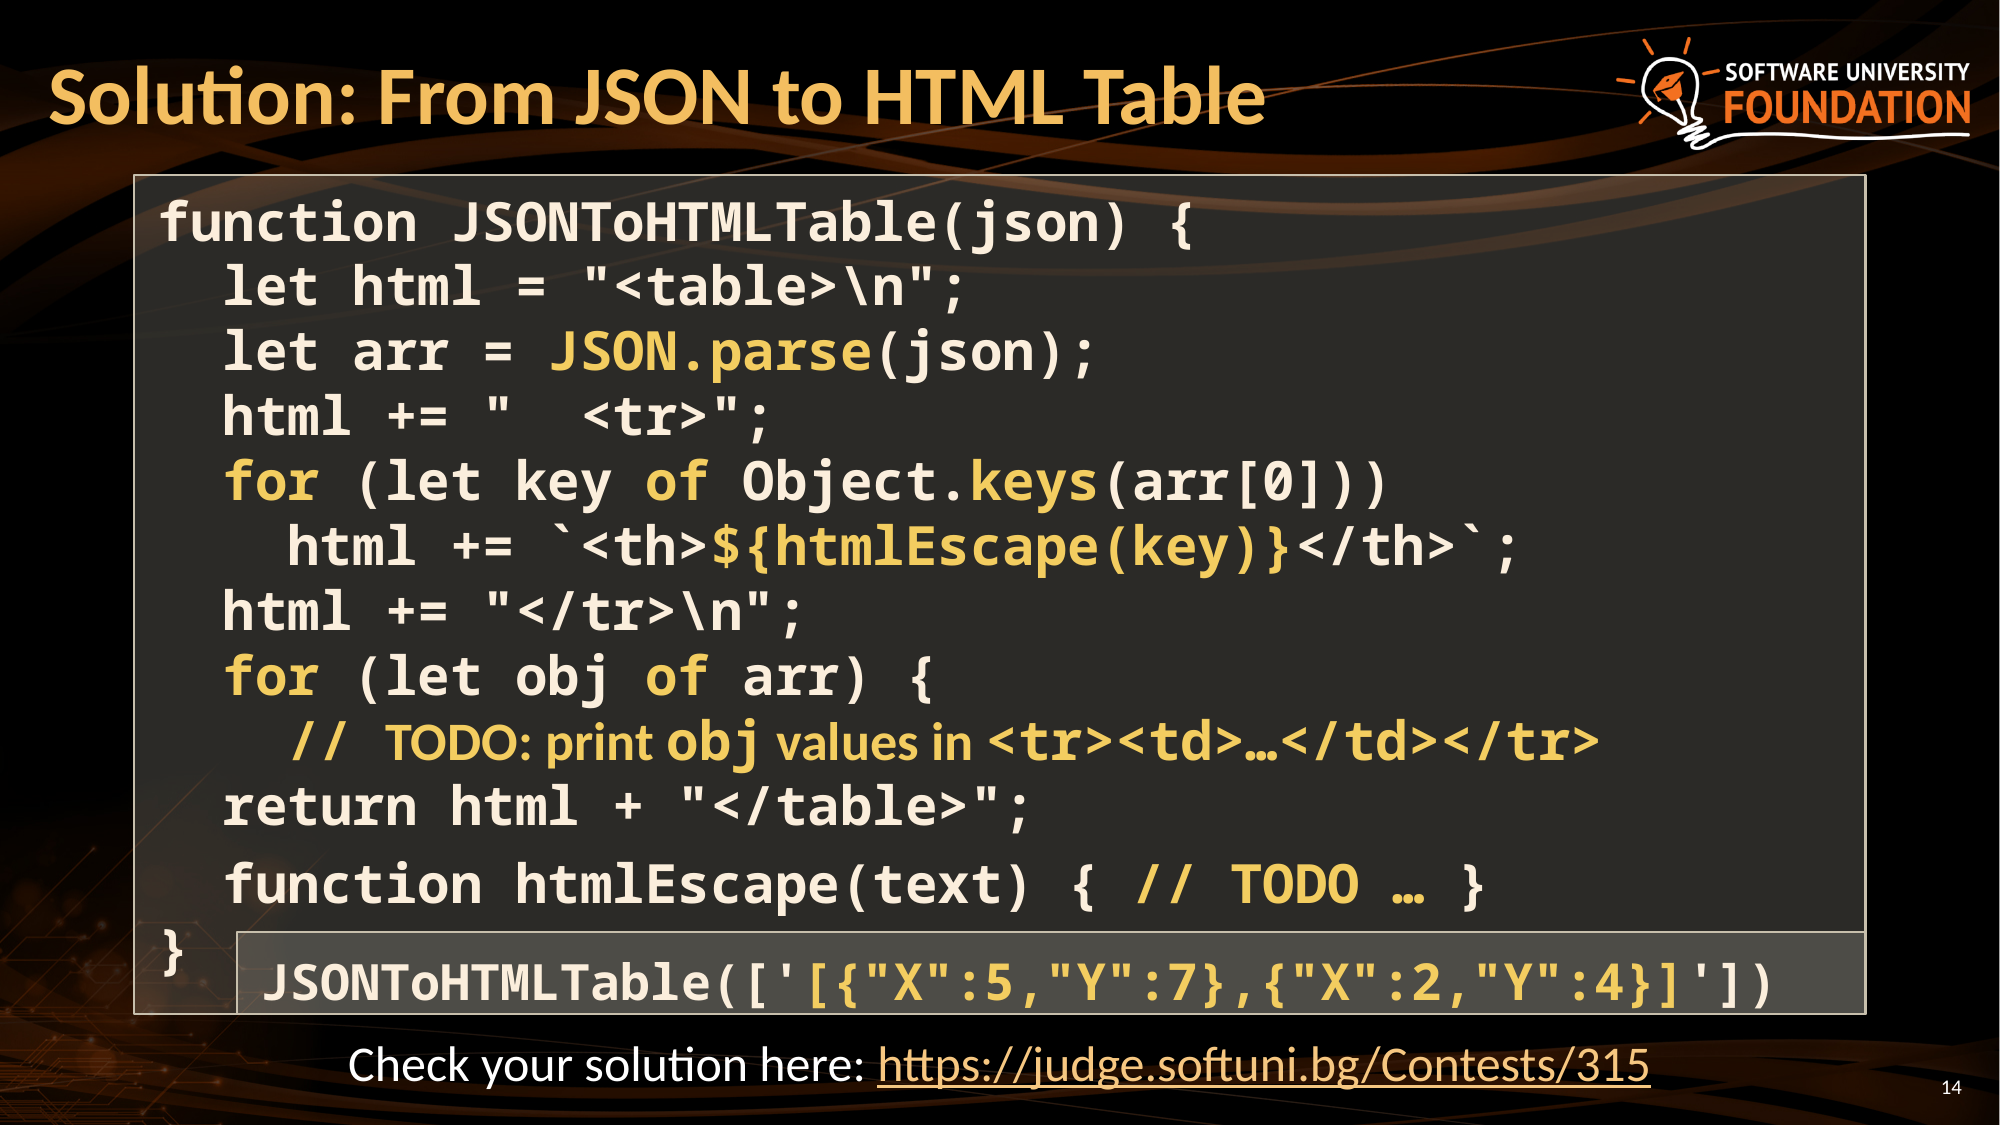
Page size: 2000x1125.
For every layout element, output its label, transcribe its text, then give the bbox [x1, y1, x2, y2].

picture [0, 0, 2000, 1125]
text_box function JSONToHTMLTable(json) { let html = "<table>\n"; let arr = JSON.parse(json); html += " <tr>"; for (let key of Object.keys(arr[0])) html += `<th>${htmlEscape(key)}</th>`; html += "</tr>\n"; for (let obj of arr) { // TODO: print obj values in <tr><td>…</td></tr> return html + "</table>"; function htmlEscape(text) { // TODO … } } [134, 174, 1866, 1015]
slide_number 14 [1897, 1070, 1968, 1103]
text_box JSONToHTMLTable(['[{"X":5,"Y":7},{"X":2,"Y":4}]']) [237, 931, 1866, 1015]
title Solution: From JSON to HTML Table [30, 6, 1602, 189]
text_box Check your solution here: https://judge.softuni.bg/Contests/315 [133, 1024, 1866, 1099]
